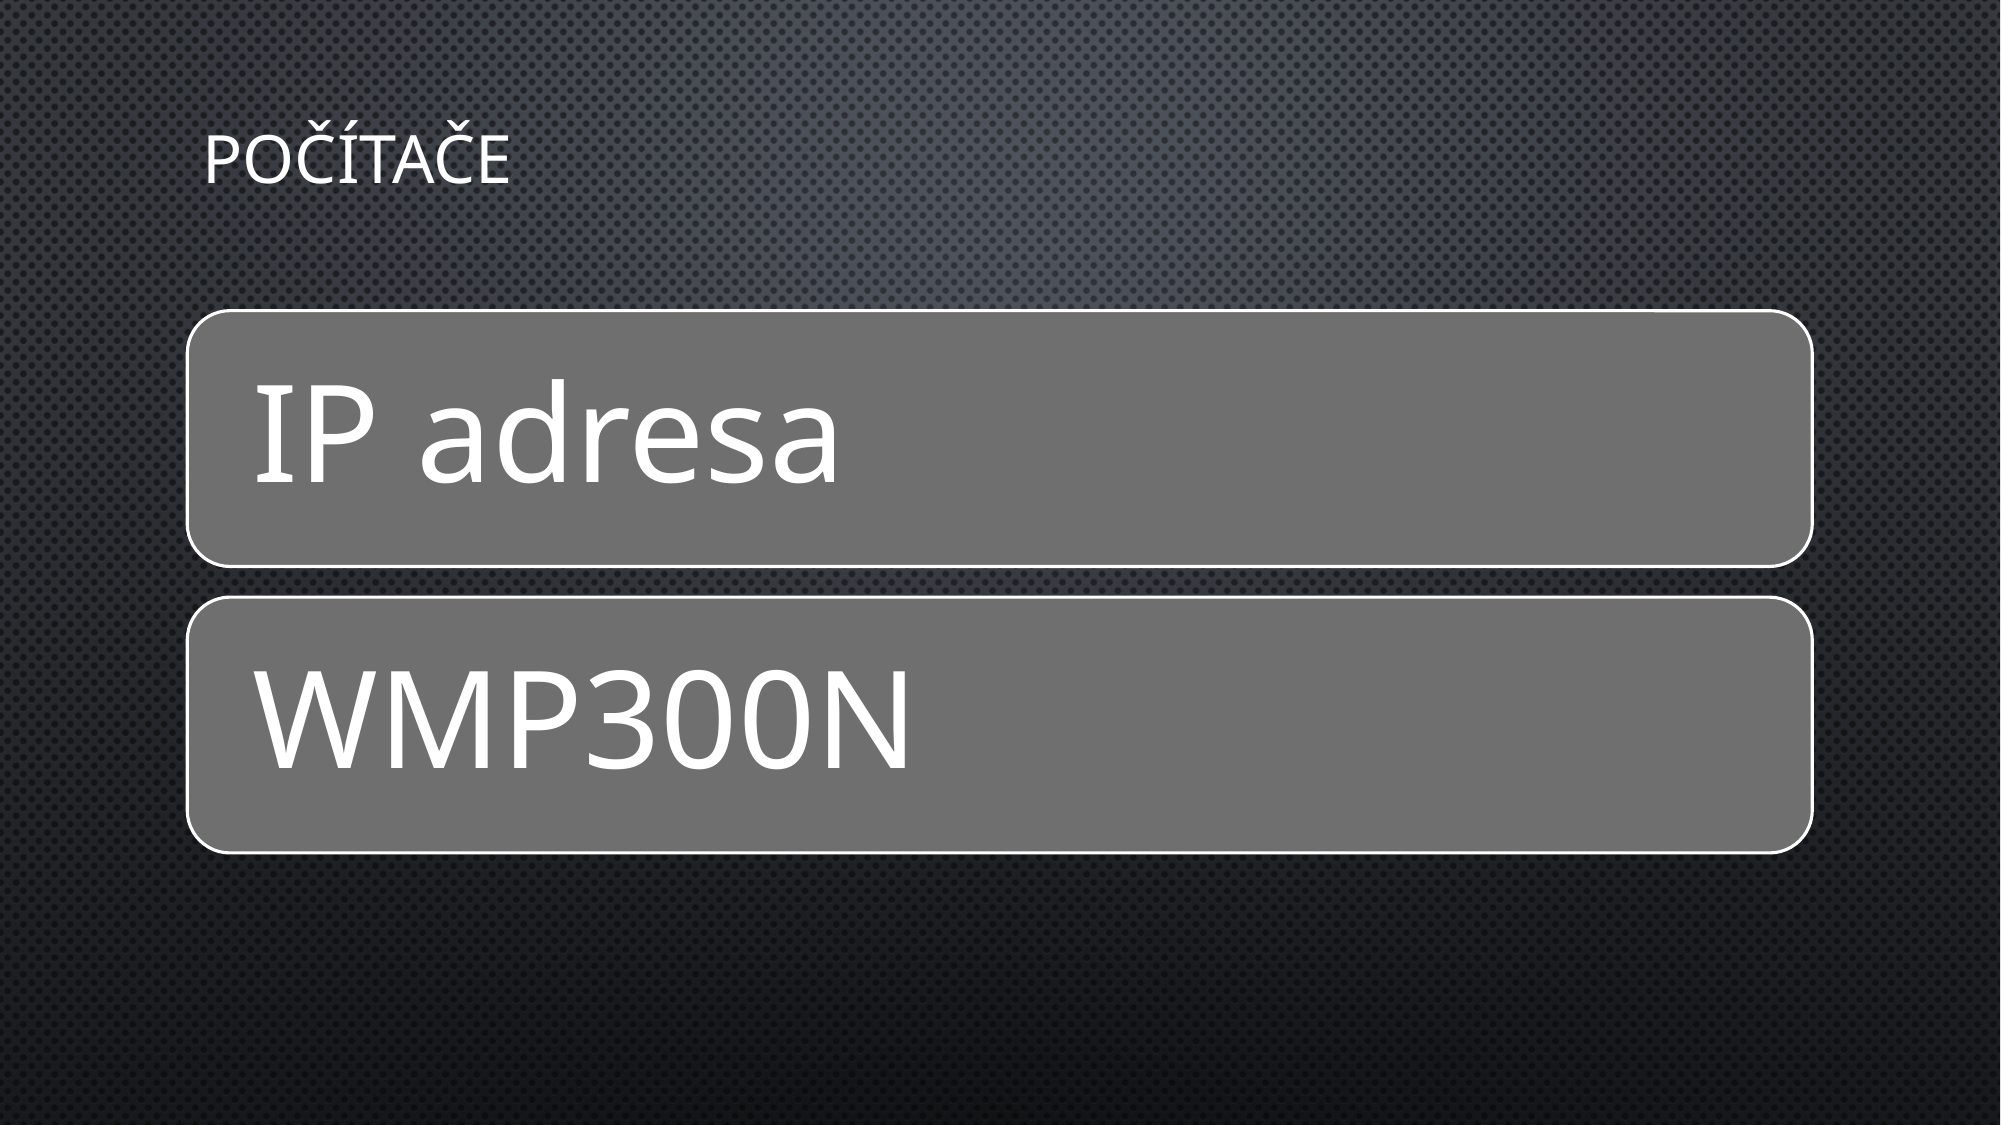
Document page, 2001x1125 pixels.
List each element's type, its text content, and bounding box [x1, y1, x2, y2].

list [186, 213, 1813, 951]
title Počítače [187, 99, 1813, 213]
